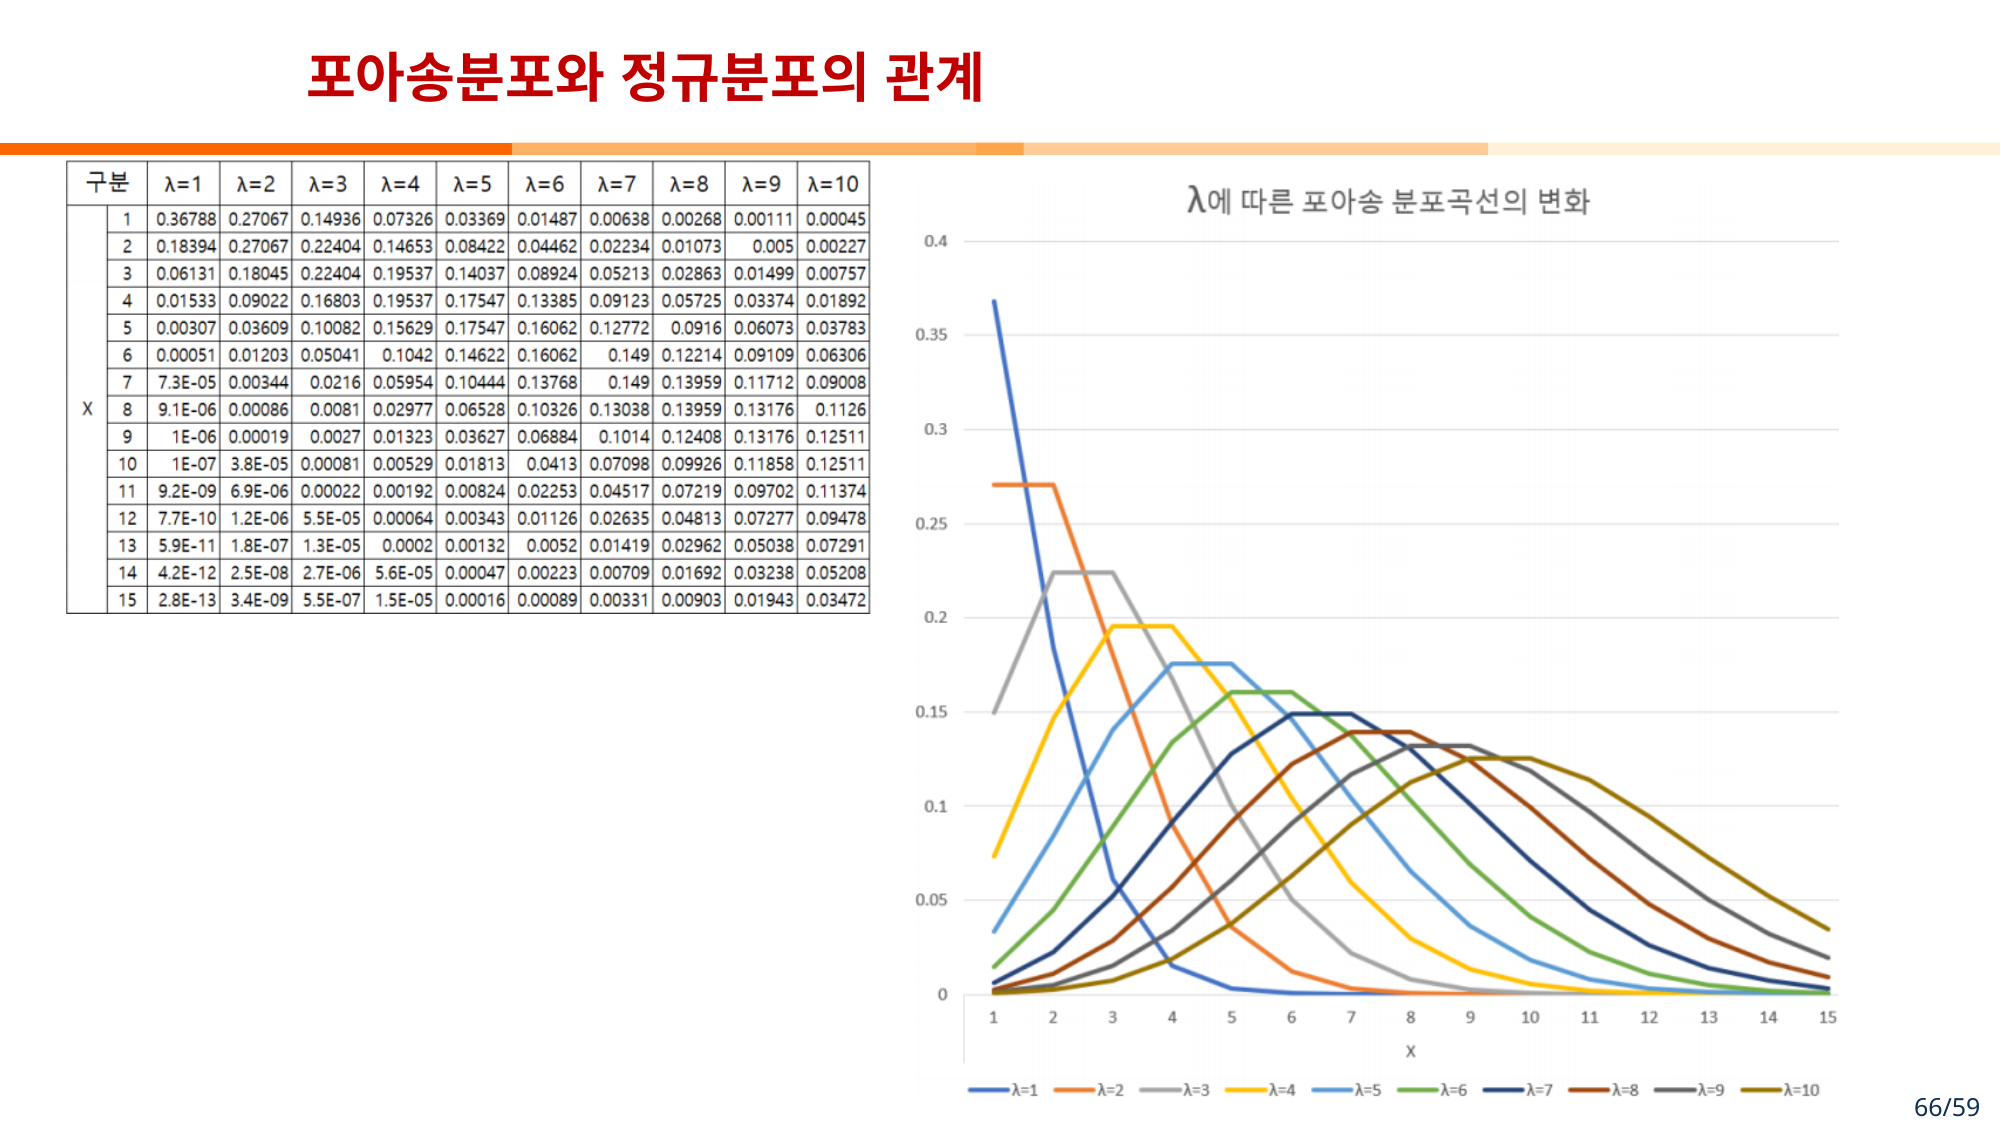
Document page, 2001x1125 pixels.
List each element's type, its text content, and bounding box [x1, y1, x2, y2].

picture [915, 184, 1839, 1100]
title 포아송분포와 정규분포의 관계 [291, 31, 1532, 122]
picture [66, 160, 871, 614]
